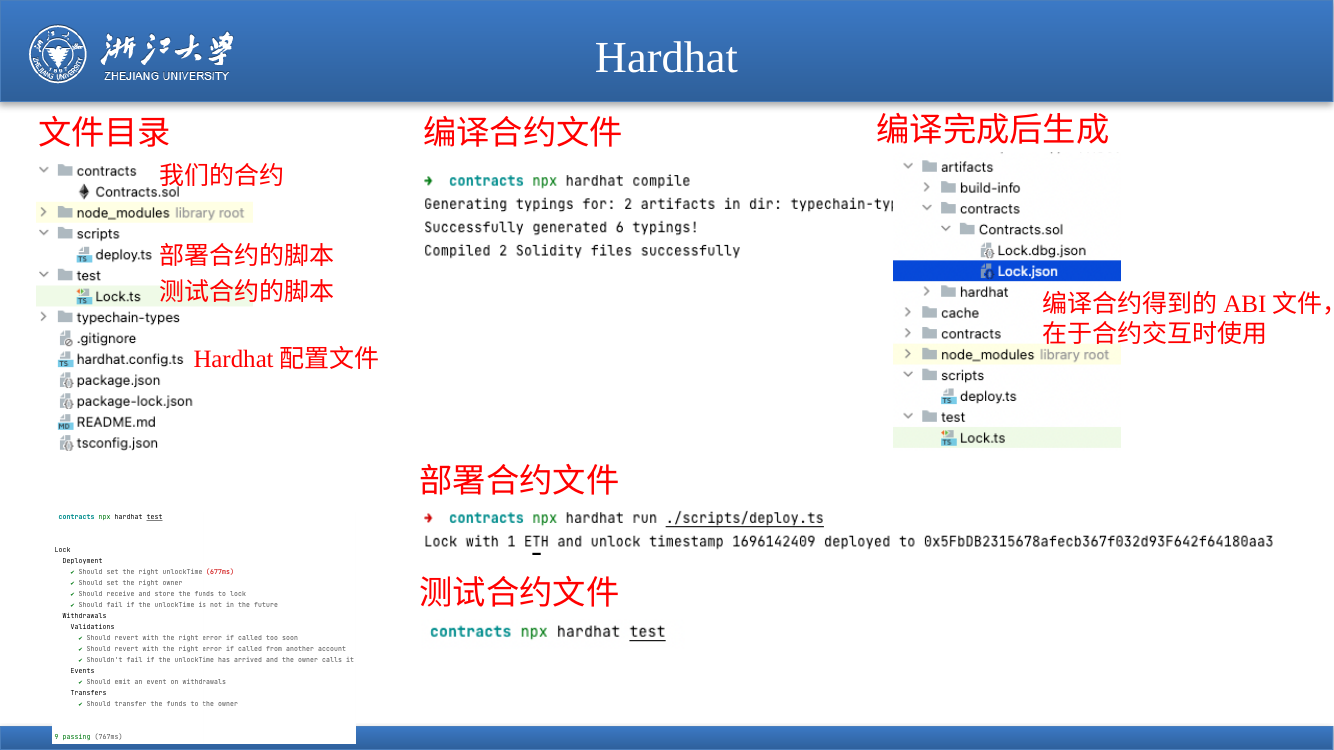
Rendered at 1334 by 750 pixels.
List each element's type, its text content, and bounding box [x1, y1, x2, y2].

text_box 测试合约文件 [405, 563, 891, 619]
text_box 我们的合约 [144, 152, 630, 198]
text_box 编译完成后生成 [862, 100, 1334, 156]
text_box 文件目录 [23, 104, 509, 159]
picture [51, 512, 356, 744]
text_box 部署合约文件 [405, 451, 891, 507]
text_box Hardhat配置文件 [258, 335, 665, 380]
title Hardhat [0, 19, 1334, 91]
picture [421, 619, 685, 650]
picture [421, 508, 1280, 555]
picture [421, 152, 1121, 451]
text_box 部署合约的脚本 [258, 231, 417, 267]
picture [35, 160, 254, 455]
text_box 编译合约文件 [509, 104, 888, 159]
text_box 测试合约的脚本 [258, 267, 630, 313]
text_box 编译合约得到的ABI文件， 在于合约交互时使用 [1125, 280, 1334, 355]
